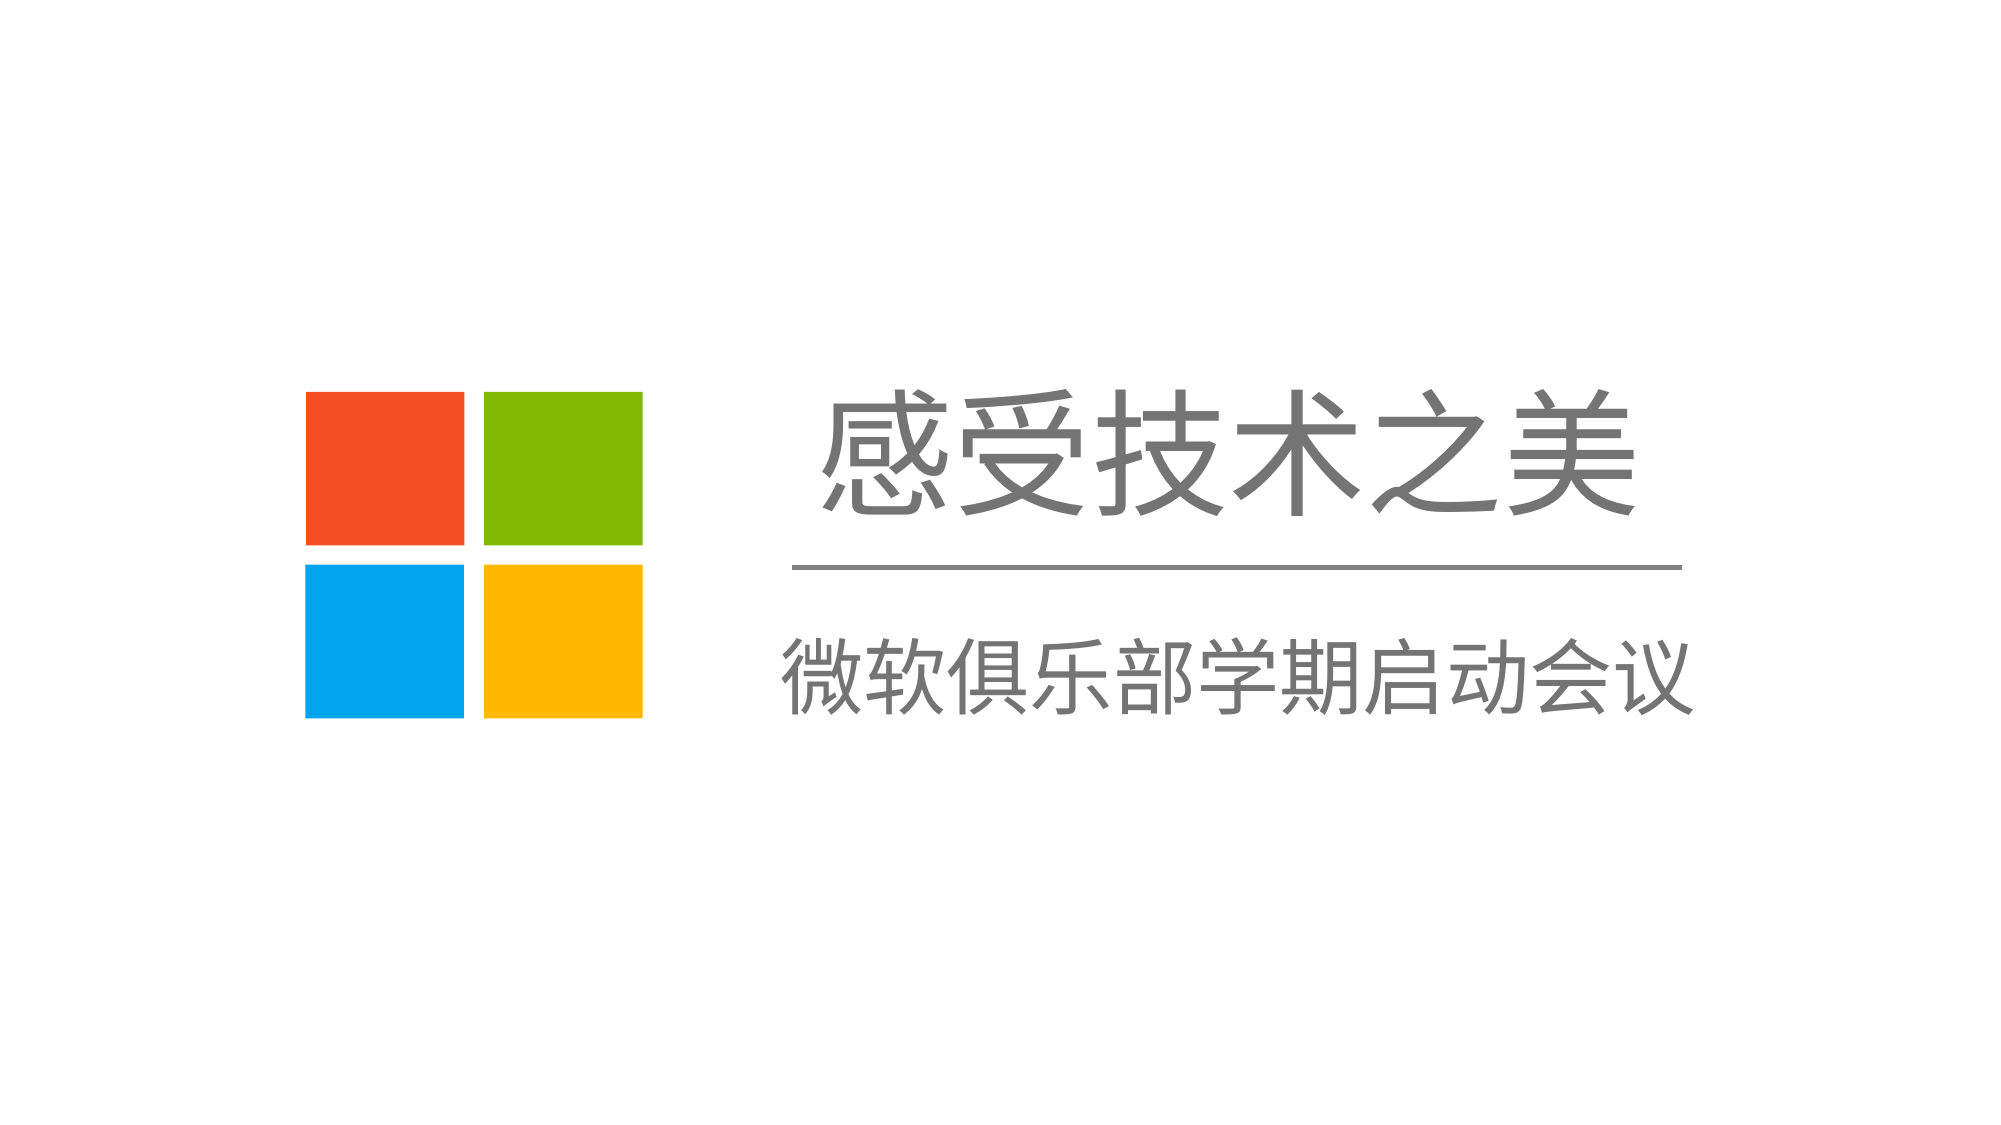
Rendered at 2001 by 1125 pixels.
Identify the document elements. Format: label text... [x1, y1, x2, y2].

text_box 微软俱乐部学期启动会议 [765, 606, 1720, 758]
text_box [305, 391, 643, 719]
text_box 感受技术之美 [801, 352, 1750, 569]
